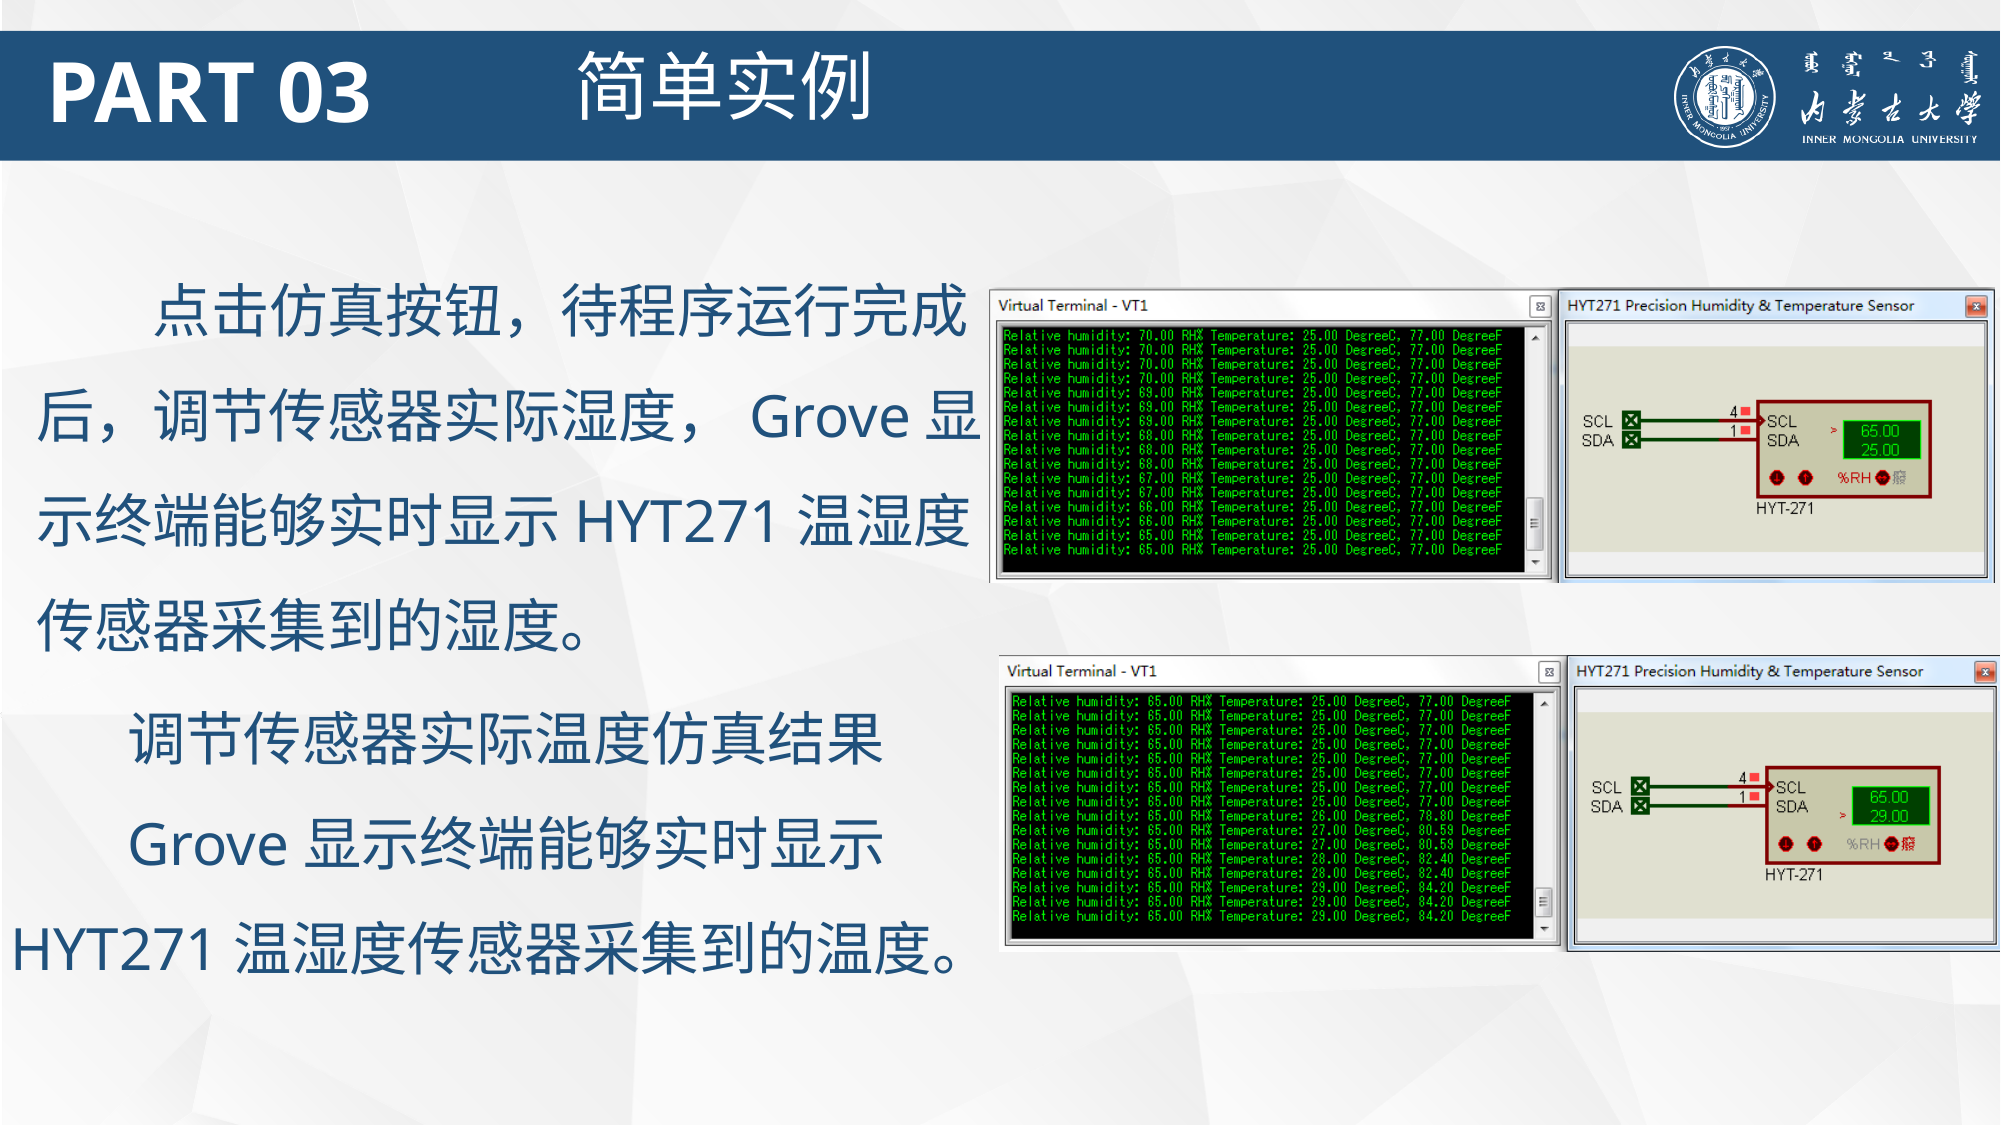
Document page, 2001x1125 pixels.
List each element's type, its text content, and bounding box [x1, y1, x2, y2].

picture [0, 0, 2001, 1125]
picture [1673, 46, 1986, 150]
list PART 03 [32, 42, 481, 148]
text_box 点击仿真按钮，待程序运行完成后，调节传感器实际湿度，Grove显示终端能够实时显示HYT271温湿度传感器采集到的湿度。 [21, 231, 1026, 660]
text_box 调节传感器实际温度仿真结果 Grove显示终端能够实时显示HYT271温湿度传感器采集到的温度。 [0, 660, 1000, 990]
list 简单实例 [559, 42, 1485, 158]
